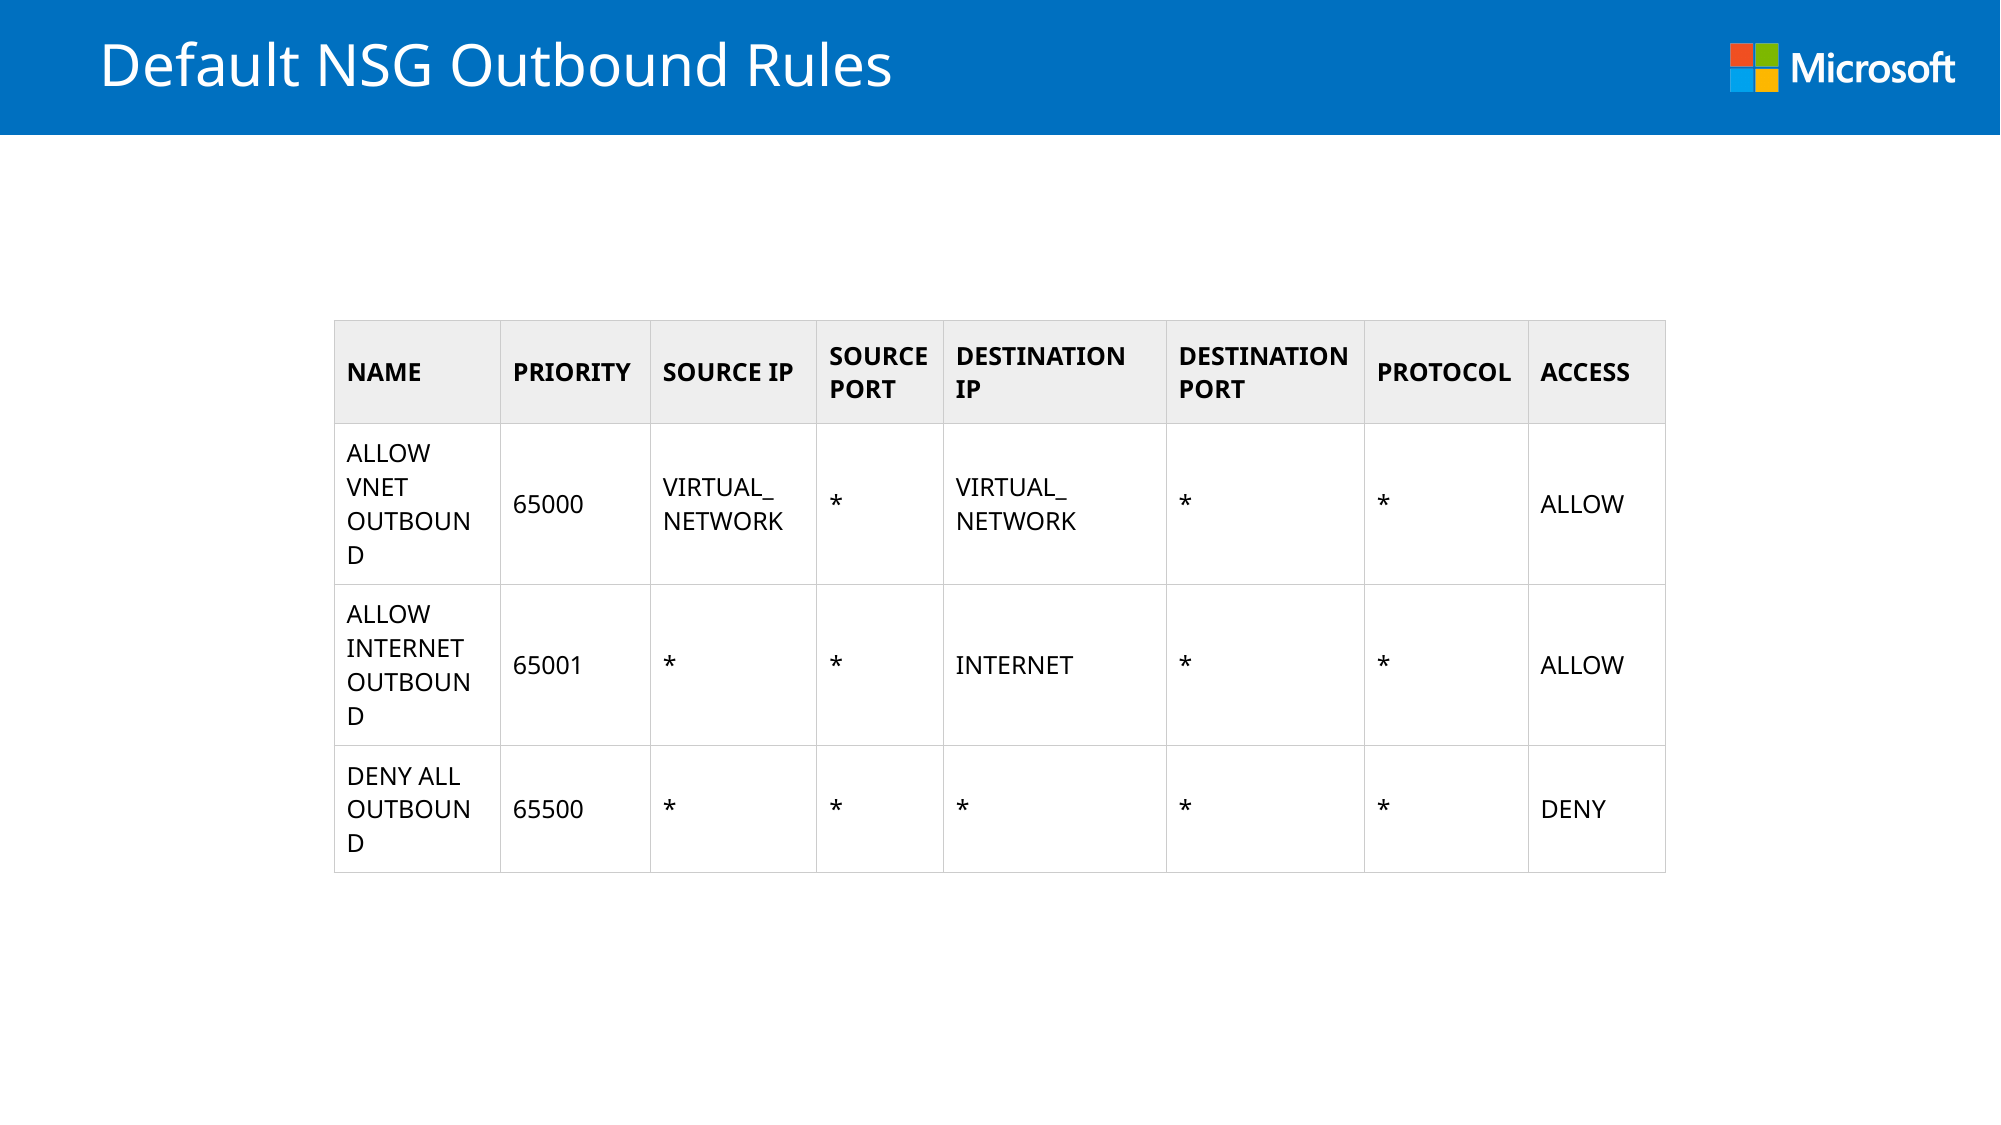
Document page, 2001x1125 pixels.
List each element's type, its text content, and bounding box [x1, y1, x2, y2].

table_header SOURCE PORT [817, 321, 943, 423]
table_cell * [817, 585, 943, 745]
table_cell VIRTUAL_ NETWORK [651, 424, 816, 584]
table_cell * [944, 746, 1166, 872]
table_header SOURCE IP [651, 321, 816, 423]
title Default NSG Outbound Rules [99, 0, 1901, 136]
picture [1901, 14, 1986, 121]
table_cell * [817, 746, 943, 872]
table_cell DENY ALL OUTBOUND [335, 746, 500, 872]
table_cell * [1365, 585, 1528, 745]
table_cell * [651, 585, 816, 745]
table_cell VIRTUAL_ NETWORK [944, 424, 1166, 584]
table_cell * [817, 424, 943, 584]
table_cell * [1167, 424, 1364, 584]
table_header ACCESS [1529, 321, 1665, 423]
table_cell DENY [1529, 746, 1665, 872]
table_cell ALLOW [1529, 424, 1665, 584]
table_cell INTERNET [944, 585, 1166, 745]
table_cell 65000 [501, 424, 650, 584]
table_cell ALLOW INTERNET OUTBOUND [335, 585, 500, 745]
table_cell * [1365, 746, 1528, 872]
table_cell ALLOW [1529, 585, 1665, 745]
table_cell 65500 [501, 746, 650, 872]
table_cell ALLOW VNET OUTBOUND [335, 424, 500, 584]
table_cell * [651, 746, 816, 872]
table_header DESTINATION IP [944, 321, 1166, 423]
table_cell 65001 [501, 585, 650, 745]
table_header NAME [335, 321, 500, 423]
table_cell * [1167, 746, 1364, 872]
table_header PRIORITY [501, 321, 650, 423]
table_cell * [1167, 585, 1364, 745]
table_header PROTOCOL [1365, 321, 1528, 423]
table_header DESTINATION PORT [1167, 321, 1364, 423]
table_cell * [1365, 424, 1528, 584]
